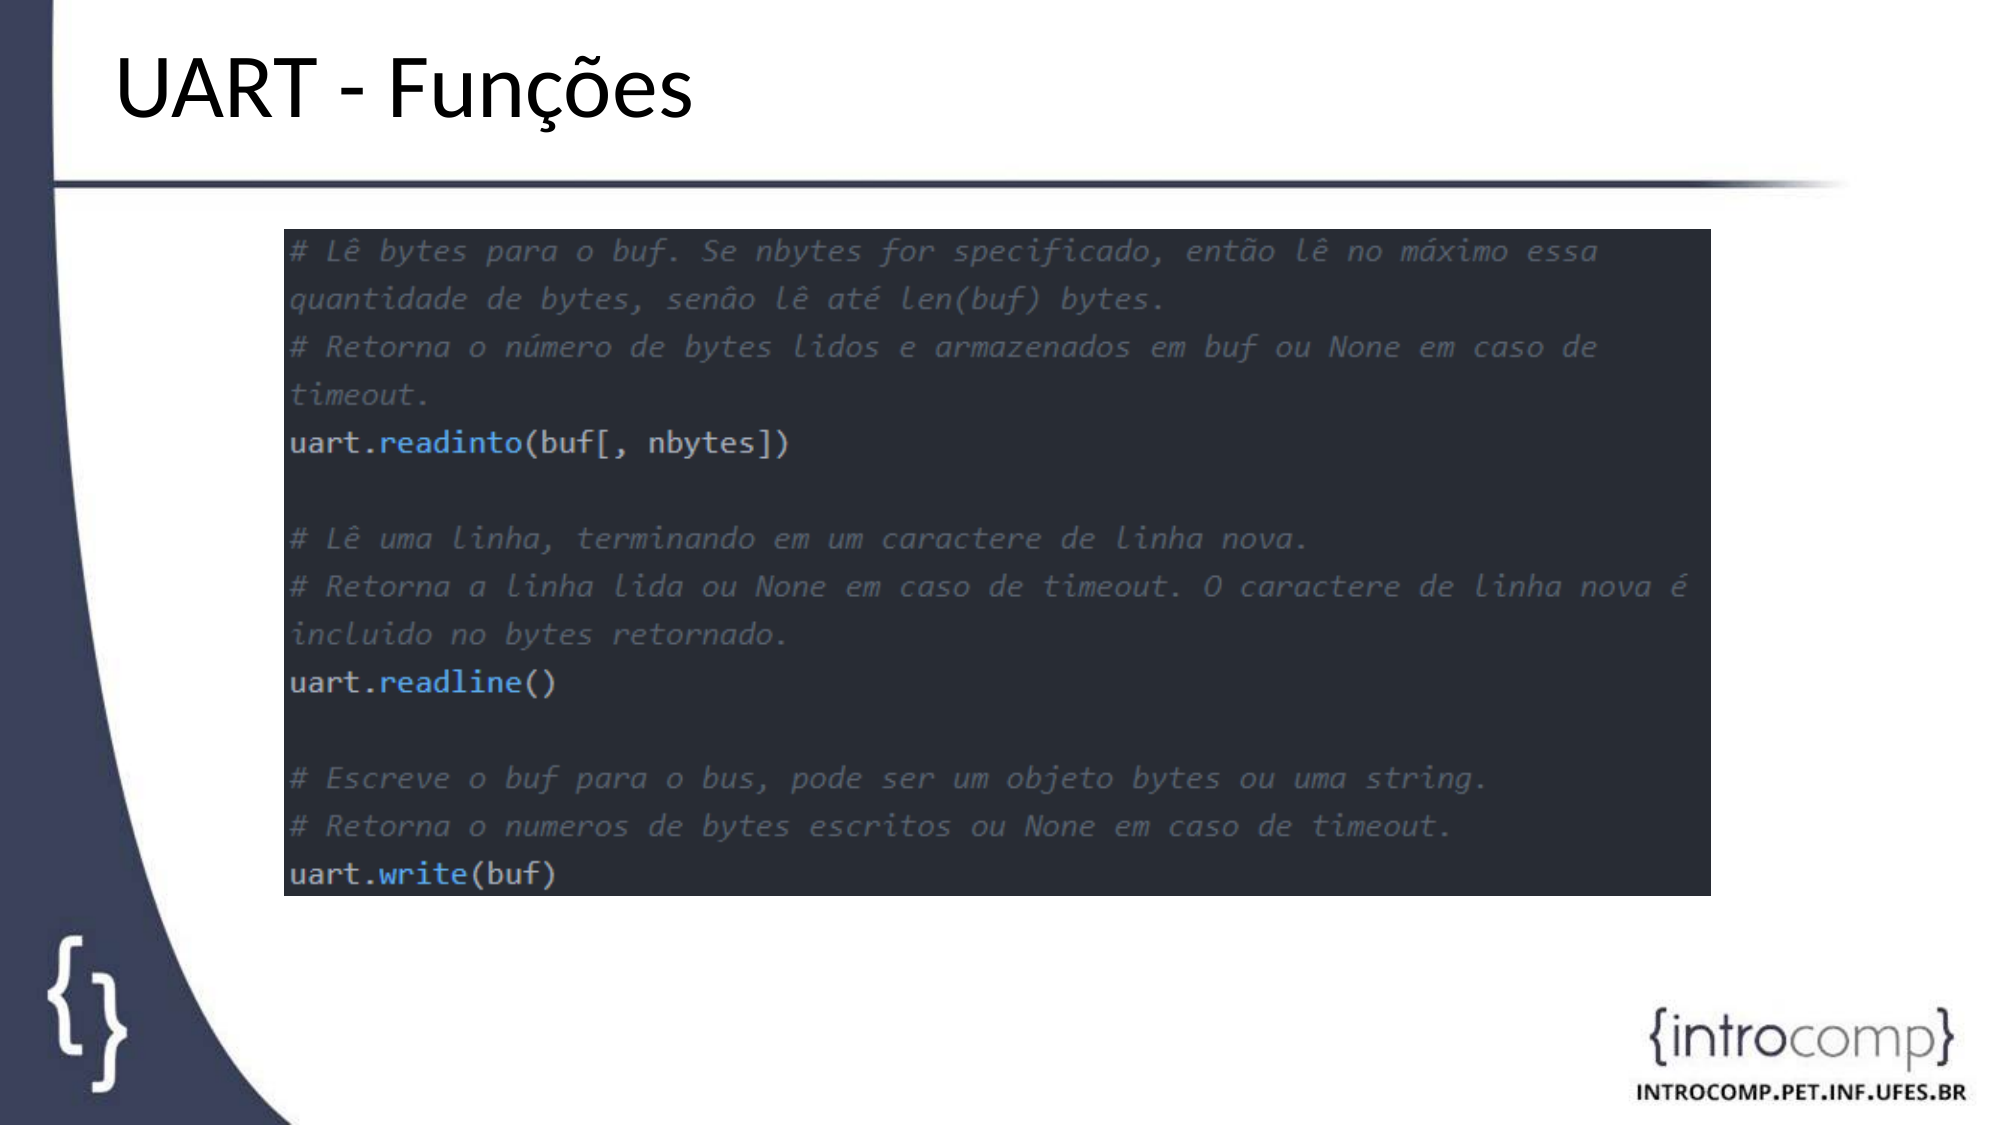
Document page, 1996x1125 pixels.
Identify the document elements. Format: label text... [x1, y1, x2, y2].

picture [0, 0, 1996, 1125]
title UART - Funções [99, 0, 1623, 176]
